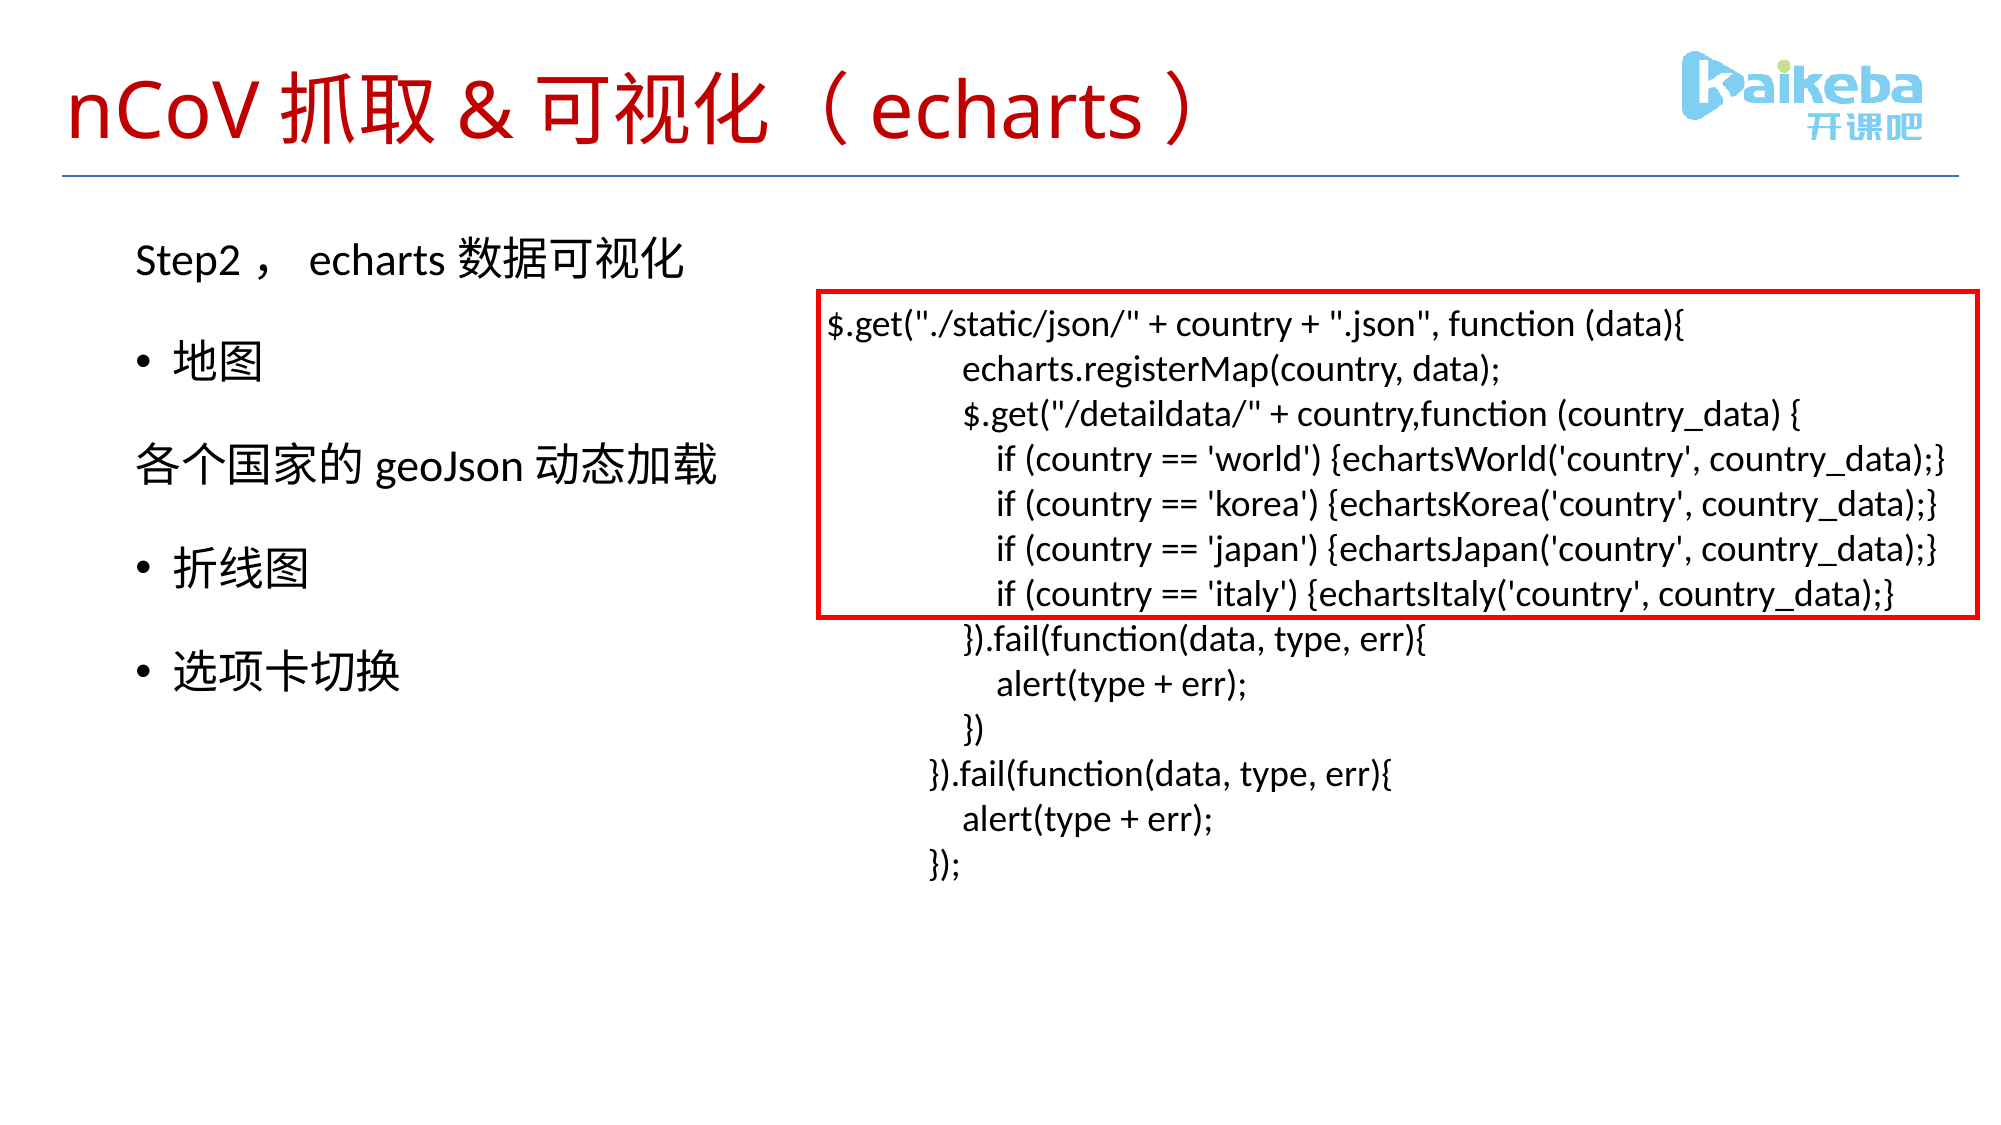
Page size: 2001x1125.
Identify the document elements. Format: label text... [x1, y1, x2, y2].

text_box $.get("./static/json/" + country + ".json", function (data){ echarts.registerMap(country, data); $.get("/detaildata/" + country,function (country_data) { if (country == 'world') {echartsWorld('country', country_data);} if (country == 'korea') {echartsKorea('country', country_data);} if (country == 'japan') {echartsJapan('country', country_data);} if (country == 'italy') {echartsItaly('country', country_data);} }).fail(function(data, type, err){ alert(type + err); }) }).fail(function(data, type, err){ alert(type + err); }); [818, 618, 1978, 892]
title nCoV抓取&可视化（echarts） [57, 59, 1728, 167]
text_box Step2，echarts数据可视化 地图 各个国家的geoJson动态加载 折线图 选项卡切换 [127, 194, 1775, 846]
text_box [818, 291, 1978, 618]
